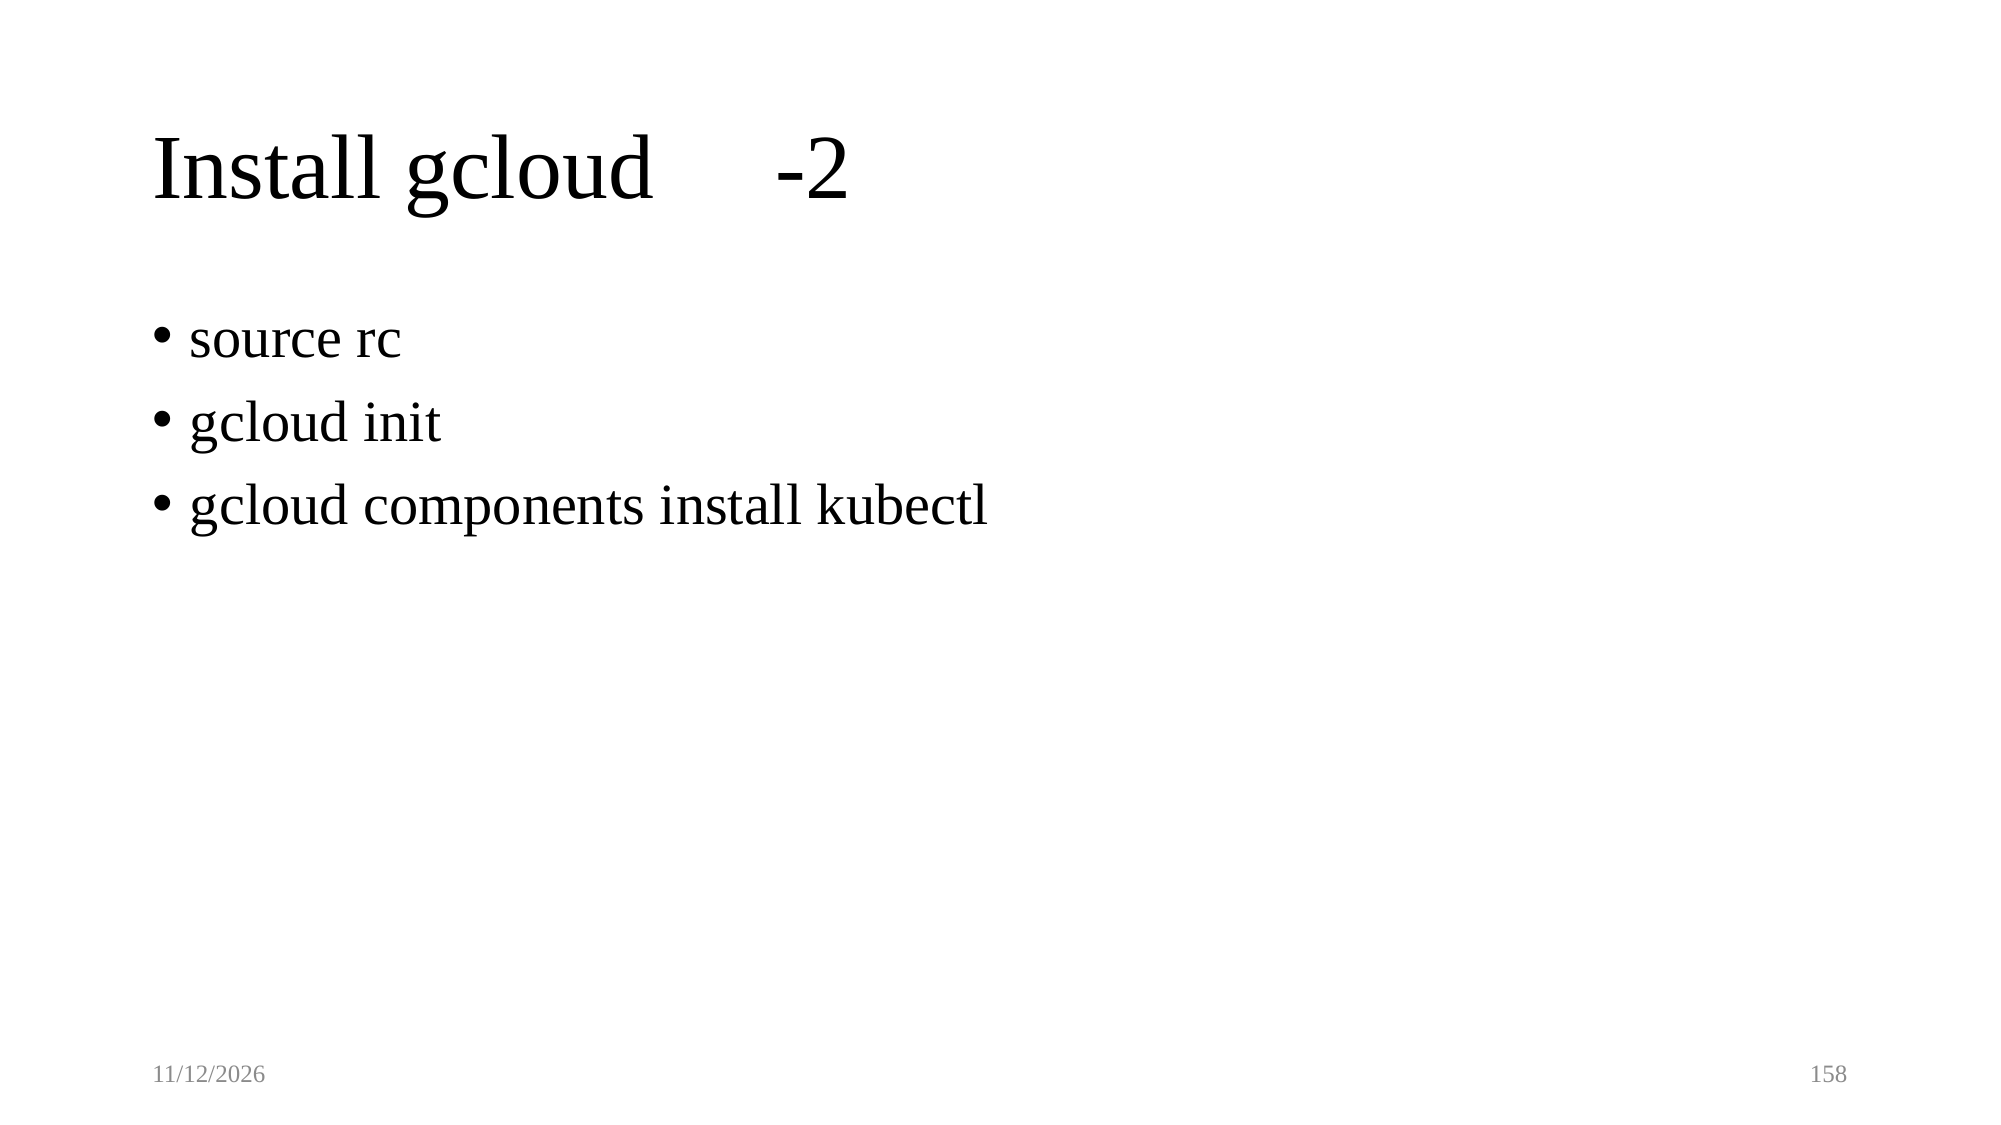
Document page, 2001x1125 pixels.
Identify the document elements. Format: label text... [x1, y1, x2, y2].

list source rc gcloud init gcloud components install kubectl [137, 299, 1863, 1014]
slide_number 158 [1412, 1042, 1863, 1103]
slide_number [137, 1042, 588, 1103]
title Install gcloud -2 [137, 59, 1863, 278]
